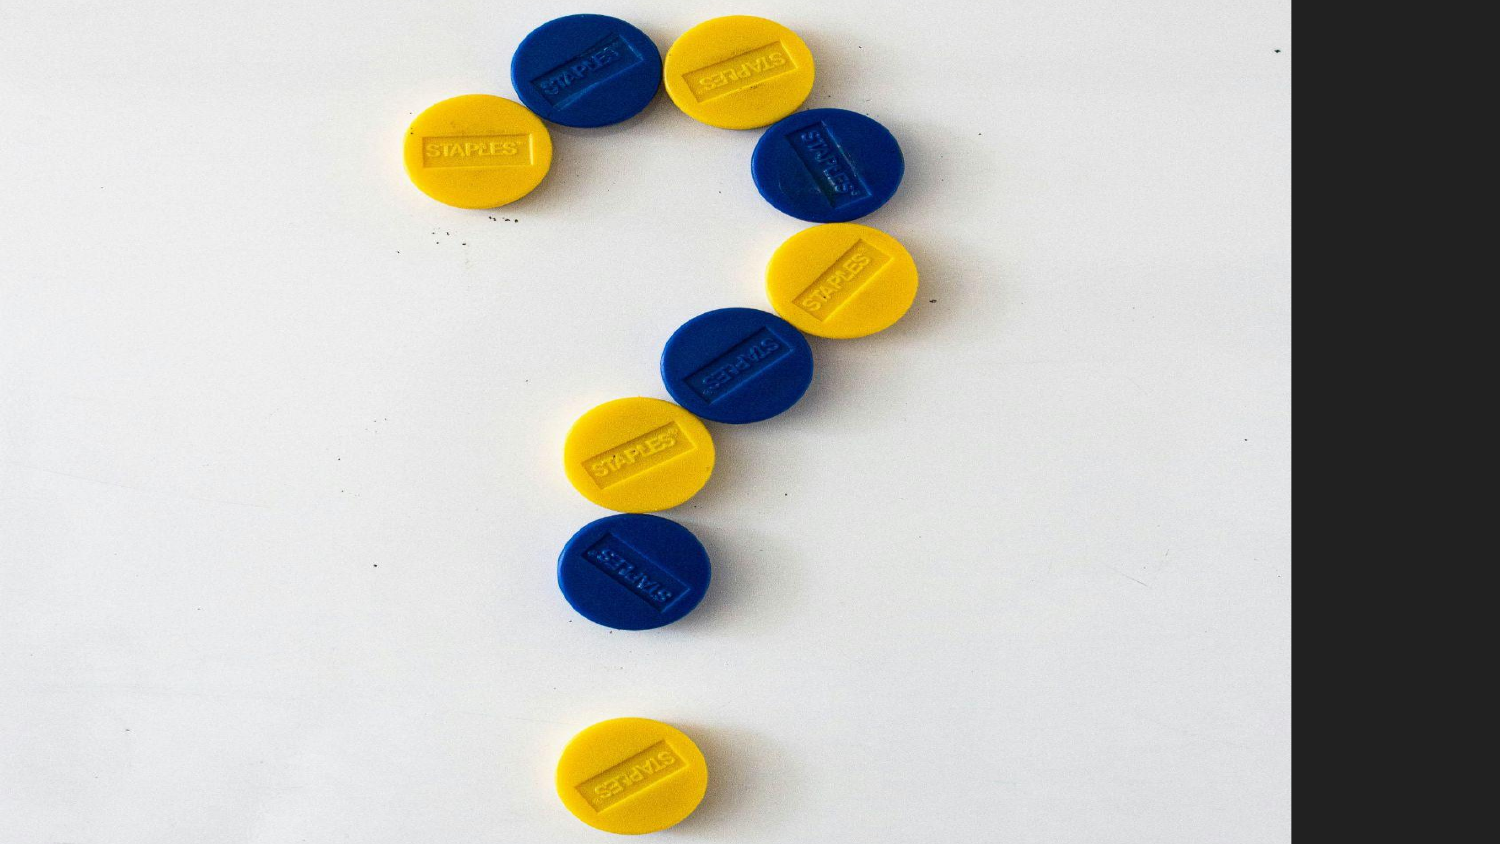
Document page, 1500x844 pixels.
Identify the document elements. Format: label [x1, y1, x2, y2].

picture [0, 0, 1292, 844]
